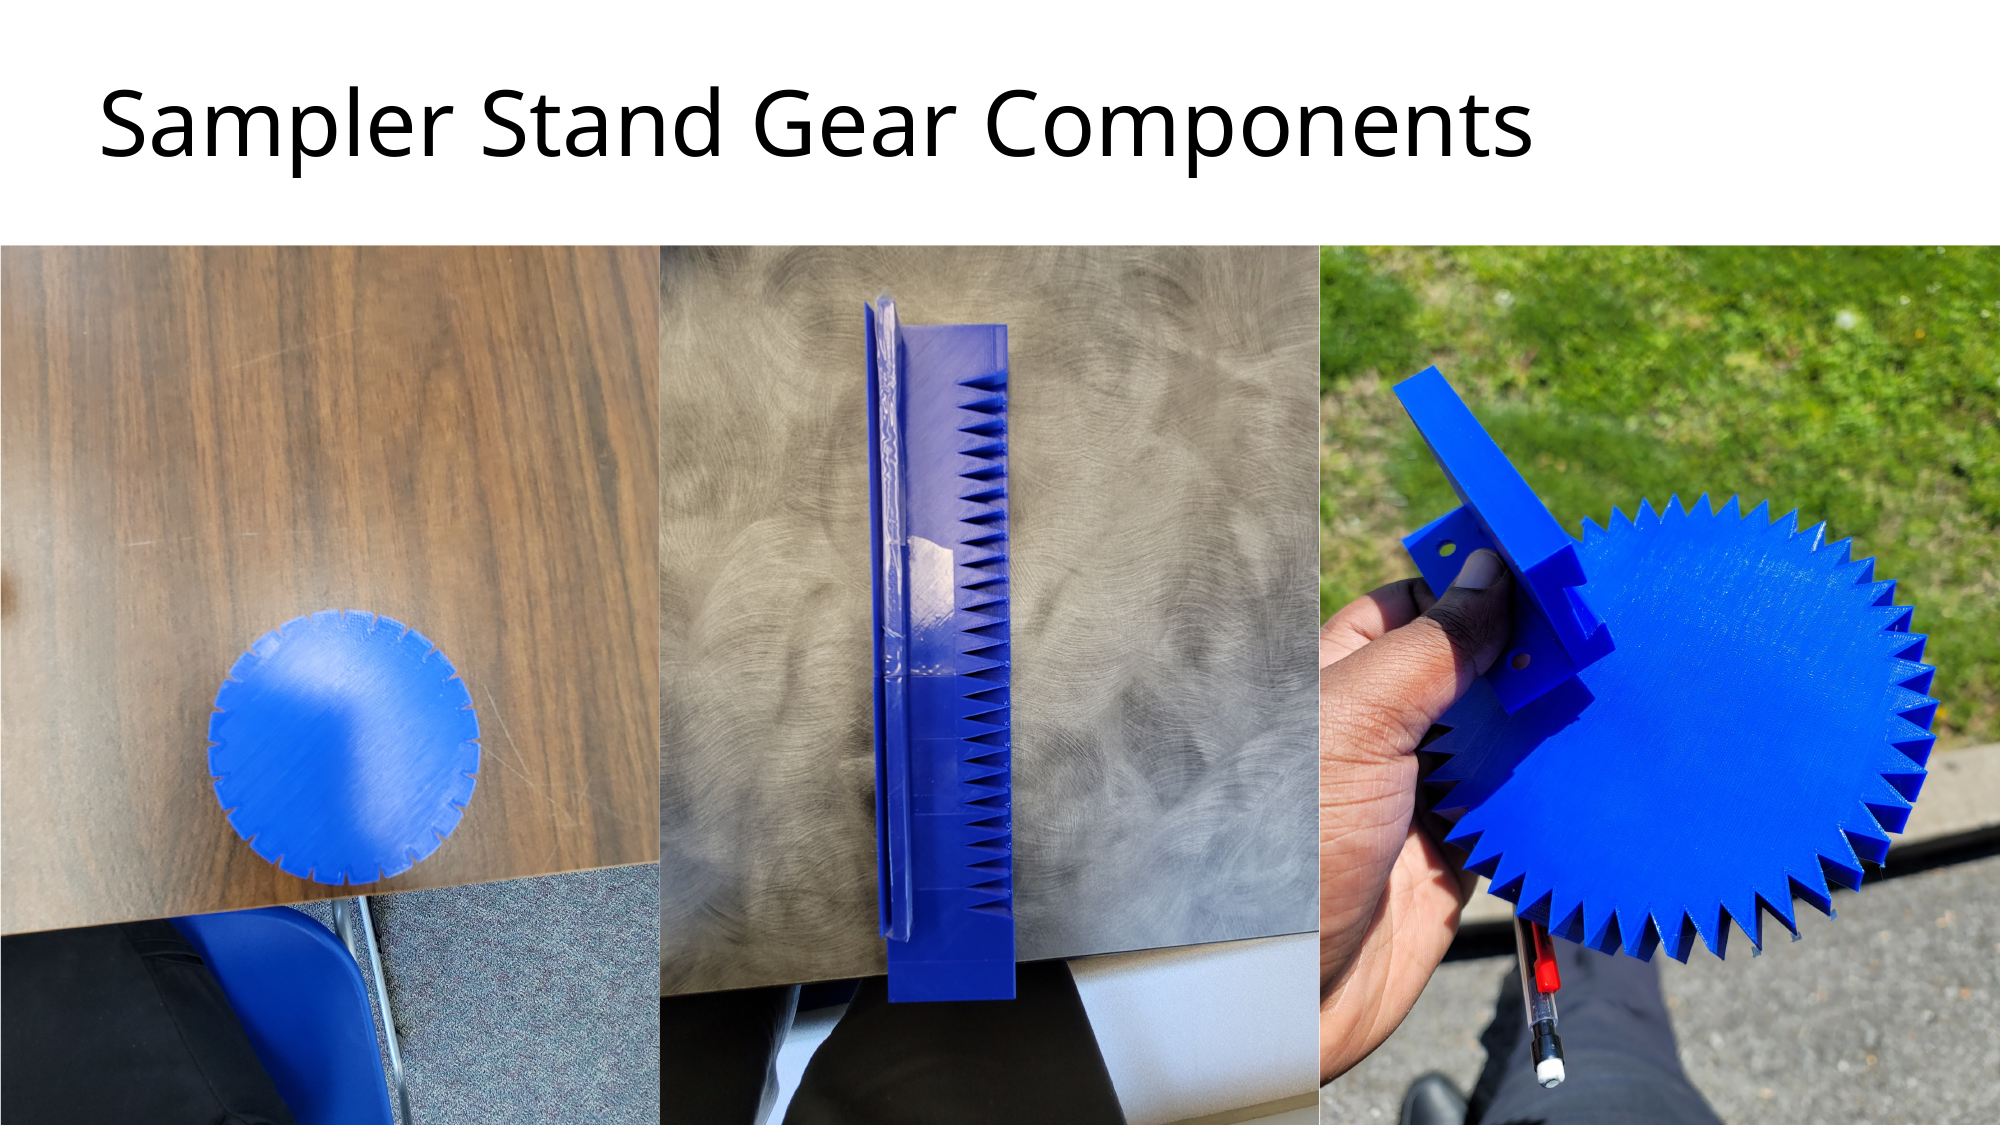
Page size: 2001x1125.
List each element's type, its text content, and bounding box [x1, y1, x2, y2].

text_box Sampler Stand Gear Components [83, 70, 1809, 288]
picture [0, 247, 2000, 1125]
